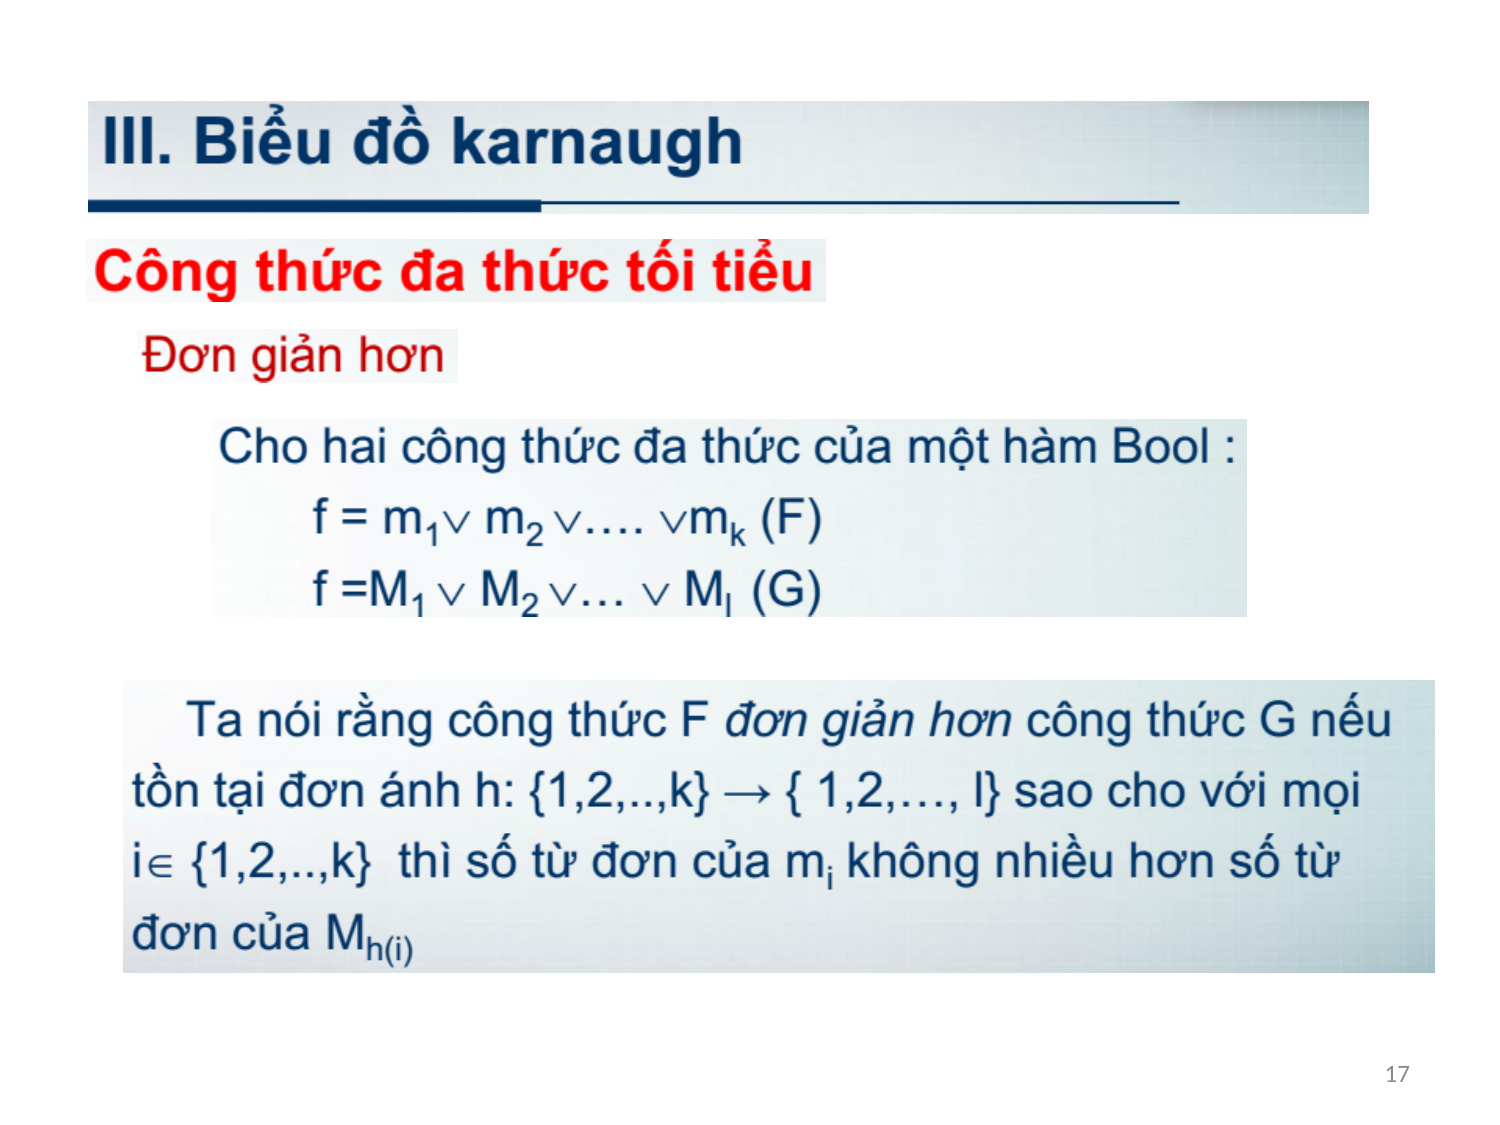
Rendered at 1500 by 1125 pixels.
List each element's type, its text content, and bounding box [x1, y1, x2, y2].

picture [210, 419, 1247, 617]
picture [86, 239, 826, 302]
picture [88, 101, 1369, 215]
slide_number 17 [1074, 1042, 1425, 1103]
picture [137, 328, 459, 383]
picture [123, 680, 1436, 973]
